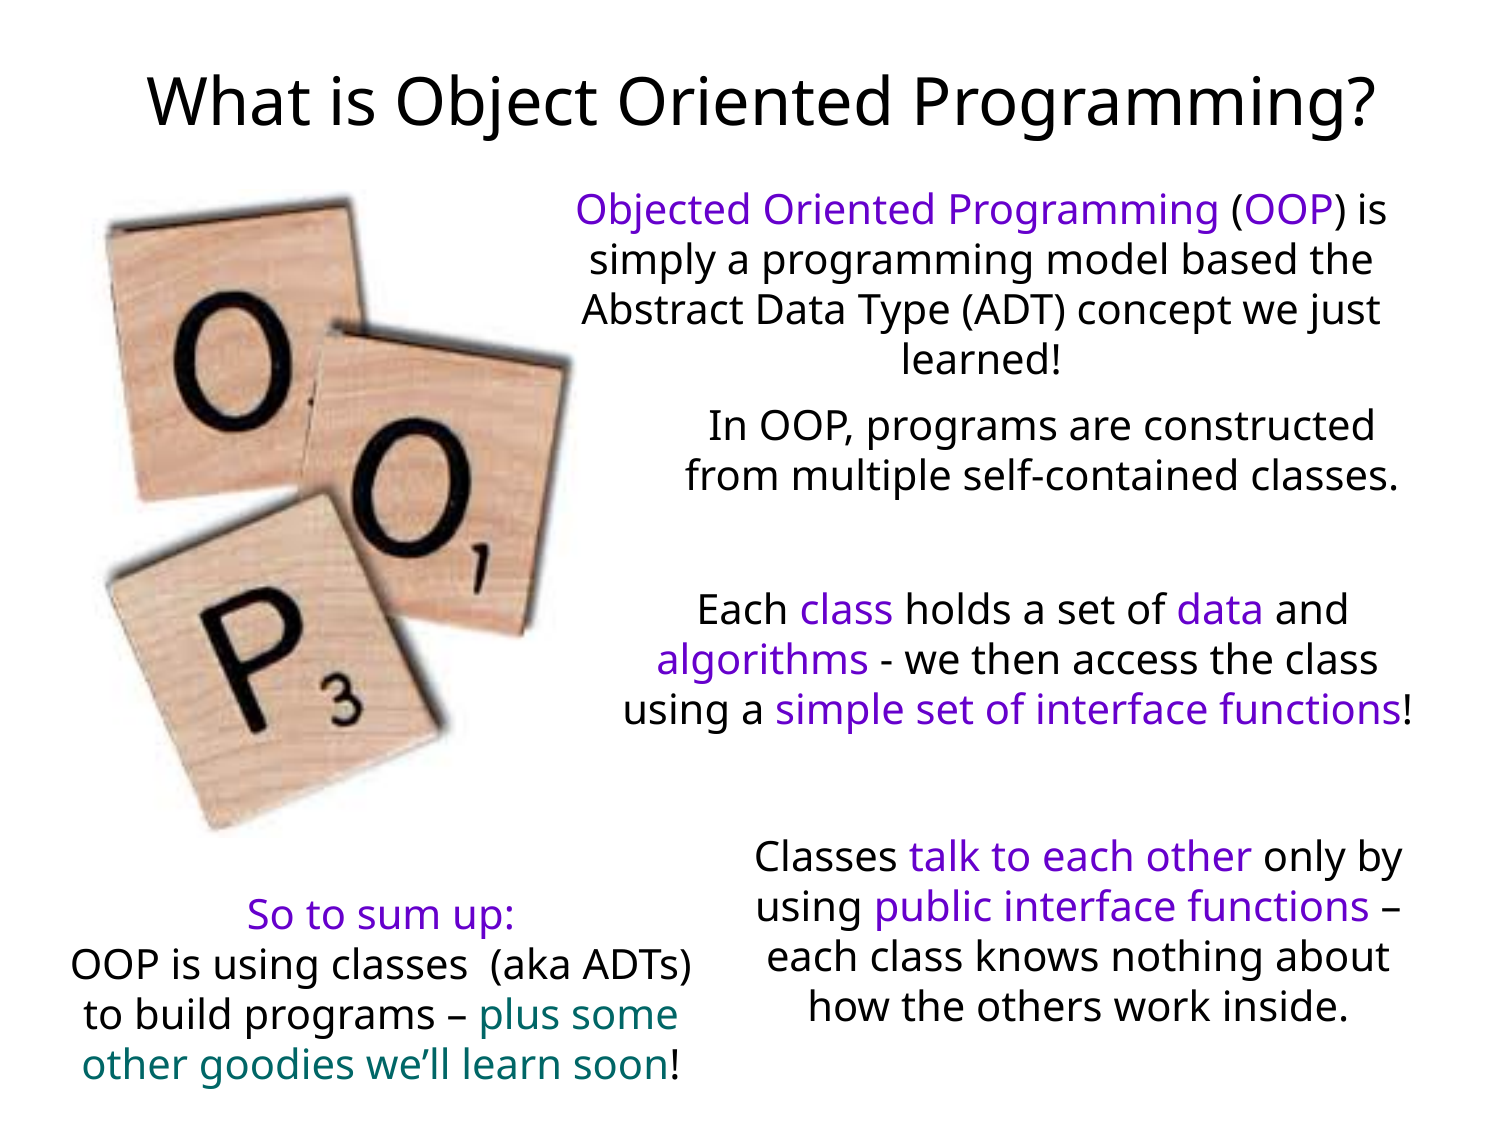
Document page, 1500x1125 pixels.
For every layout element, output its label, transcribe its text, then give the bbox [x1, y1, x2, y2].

text_box So to sum up: OOP is using classes (aka ADTs) to build programs – plus some other goodies we’ll learn soon! [36, 880, 726, 1096]
text_box Classes talk to each other only by using public interface functions – each class knows nothing about how the others work inside. [722, 822, 1435, 1038]
picture [79, 189, 592, 838]
text_box Each class holds a set of data and algorithms - we then access the class using a simple set of interface functions! [597, 575, 1444, 741]
text_box In OOP, programs are constructed from multiple self-contained classes. [656, 391, 1429, 506]
title What is Object Oriented Programming? [125, 4, 1400, 187]
text_box Objected Oriented Programming (OOP) is simply a programming model based the Abstract Data Type (ADT) concept we just learned! [495, 175, 1468, 390]
